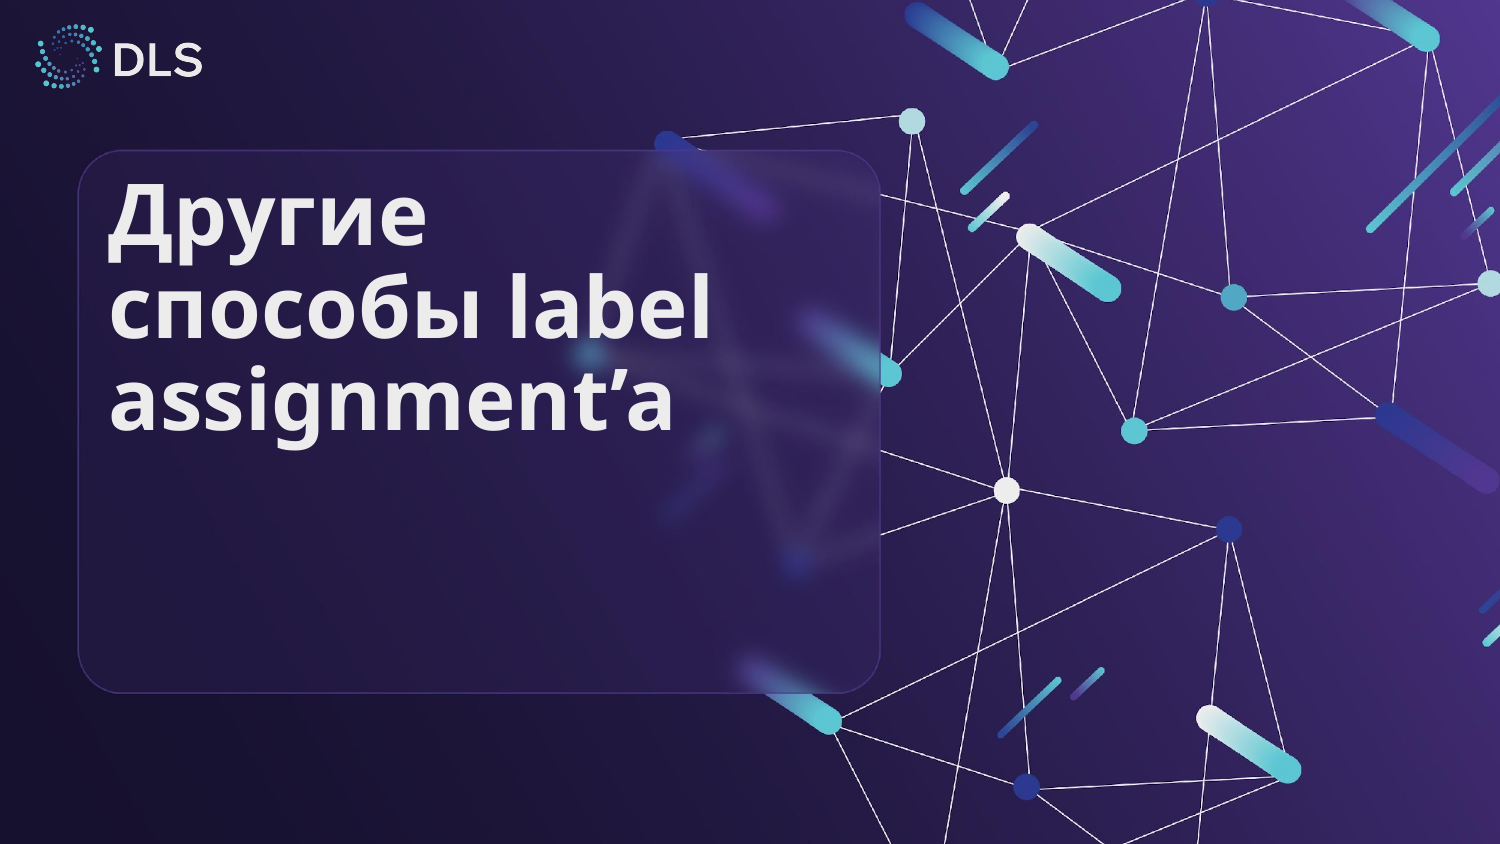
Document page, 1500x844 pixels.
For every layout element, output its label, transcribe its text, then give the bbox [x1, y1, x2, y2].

picture [0, 0, 1500, 844]
list Другие способы label assignment’a [97, 166, 824, 653]
